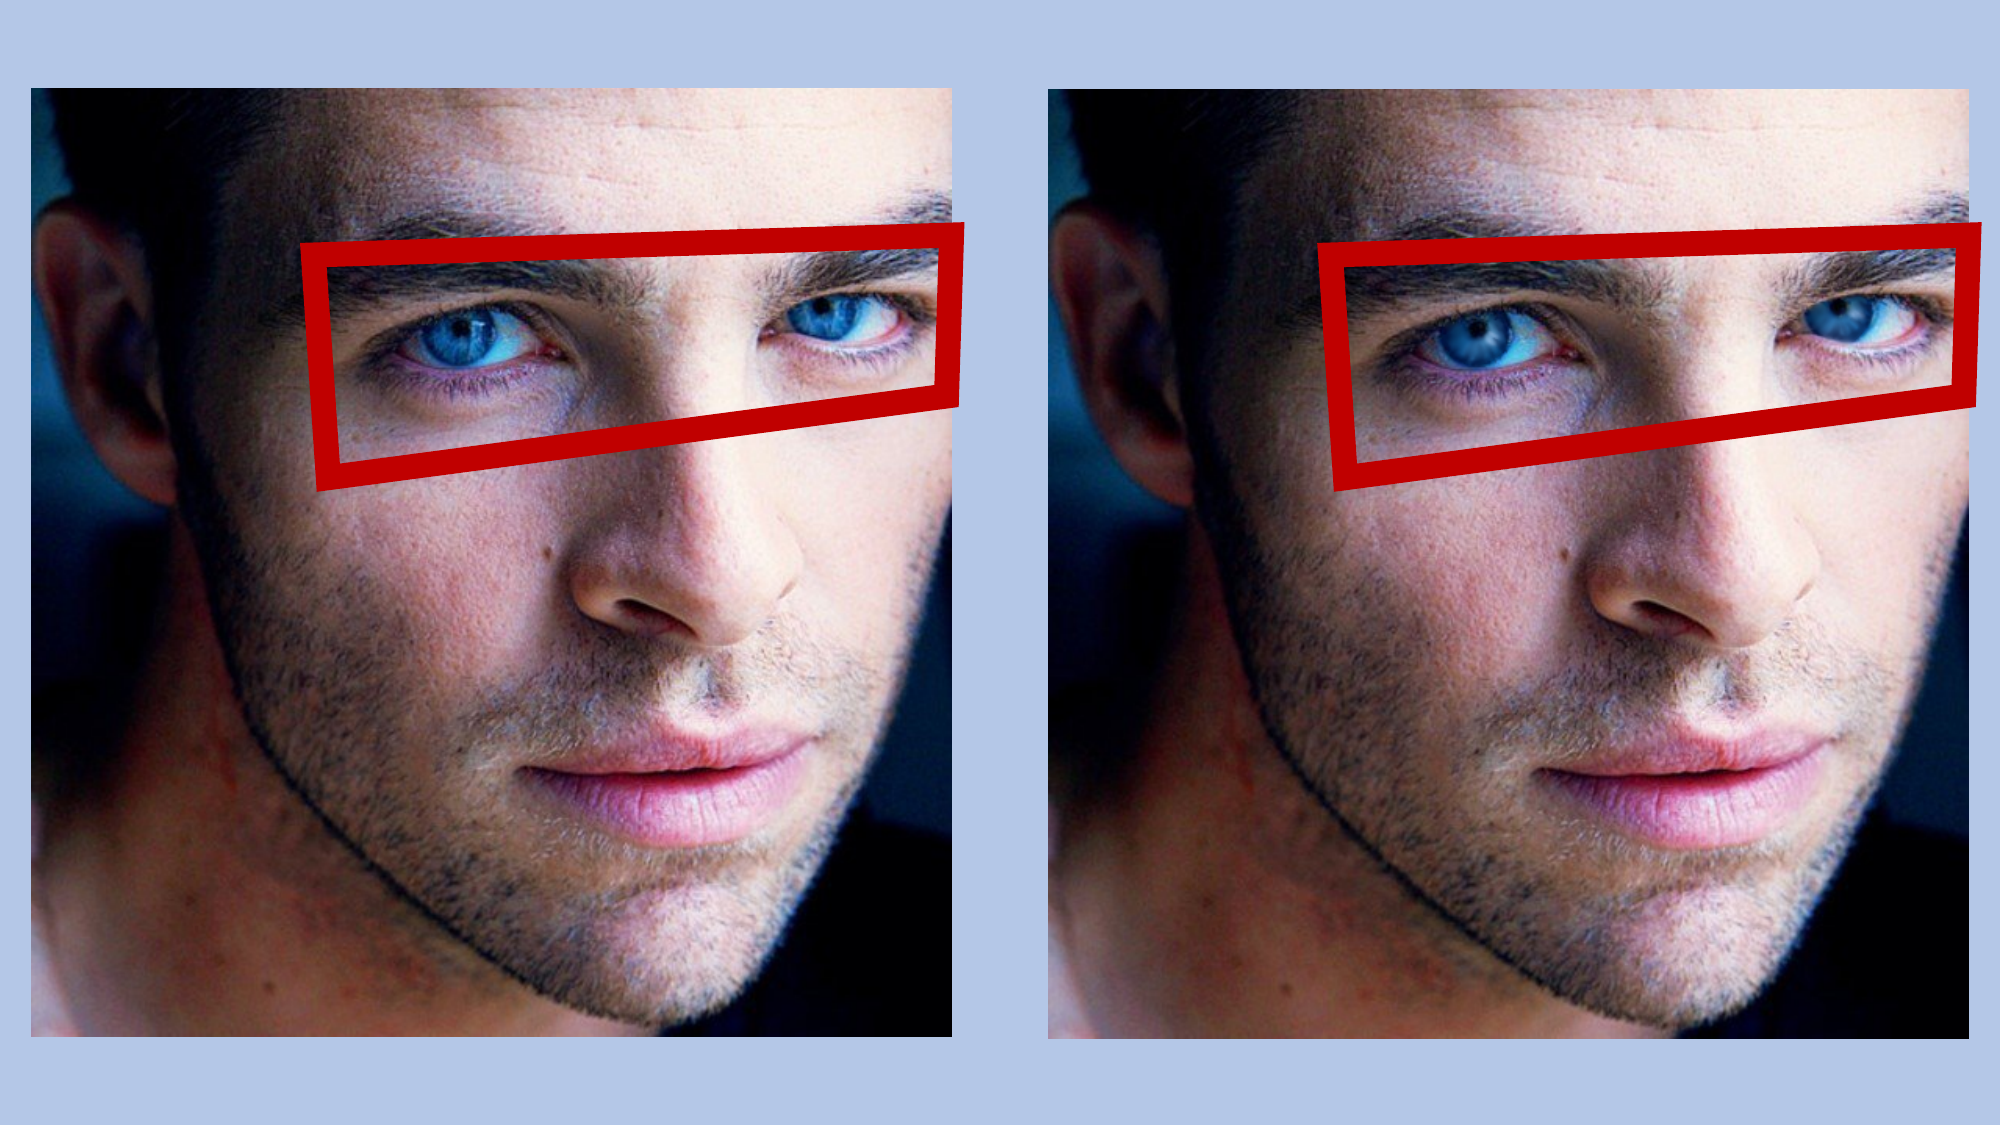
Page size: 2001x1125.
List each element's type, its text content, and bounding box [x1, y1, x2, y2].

picture [31, 88, 952, 1037]
picture [31, 124, 35, 136]
picture [1048, 89, 1969, 1039]
picture [1048, 125, 1052, 137]
title ㅅ [137, 59, 1863, 278]
